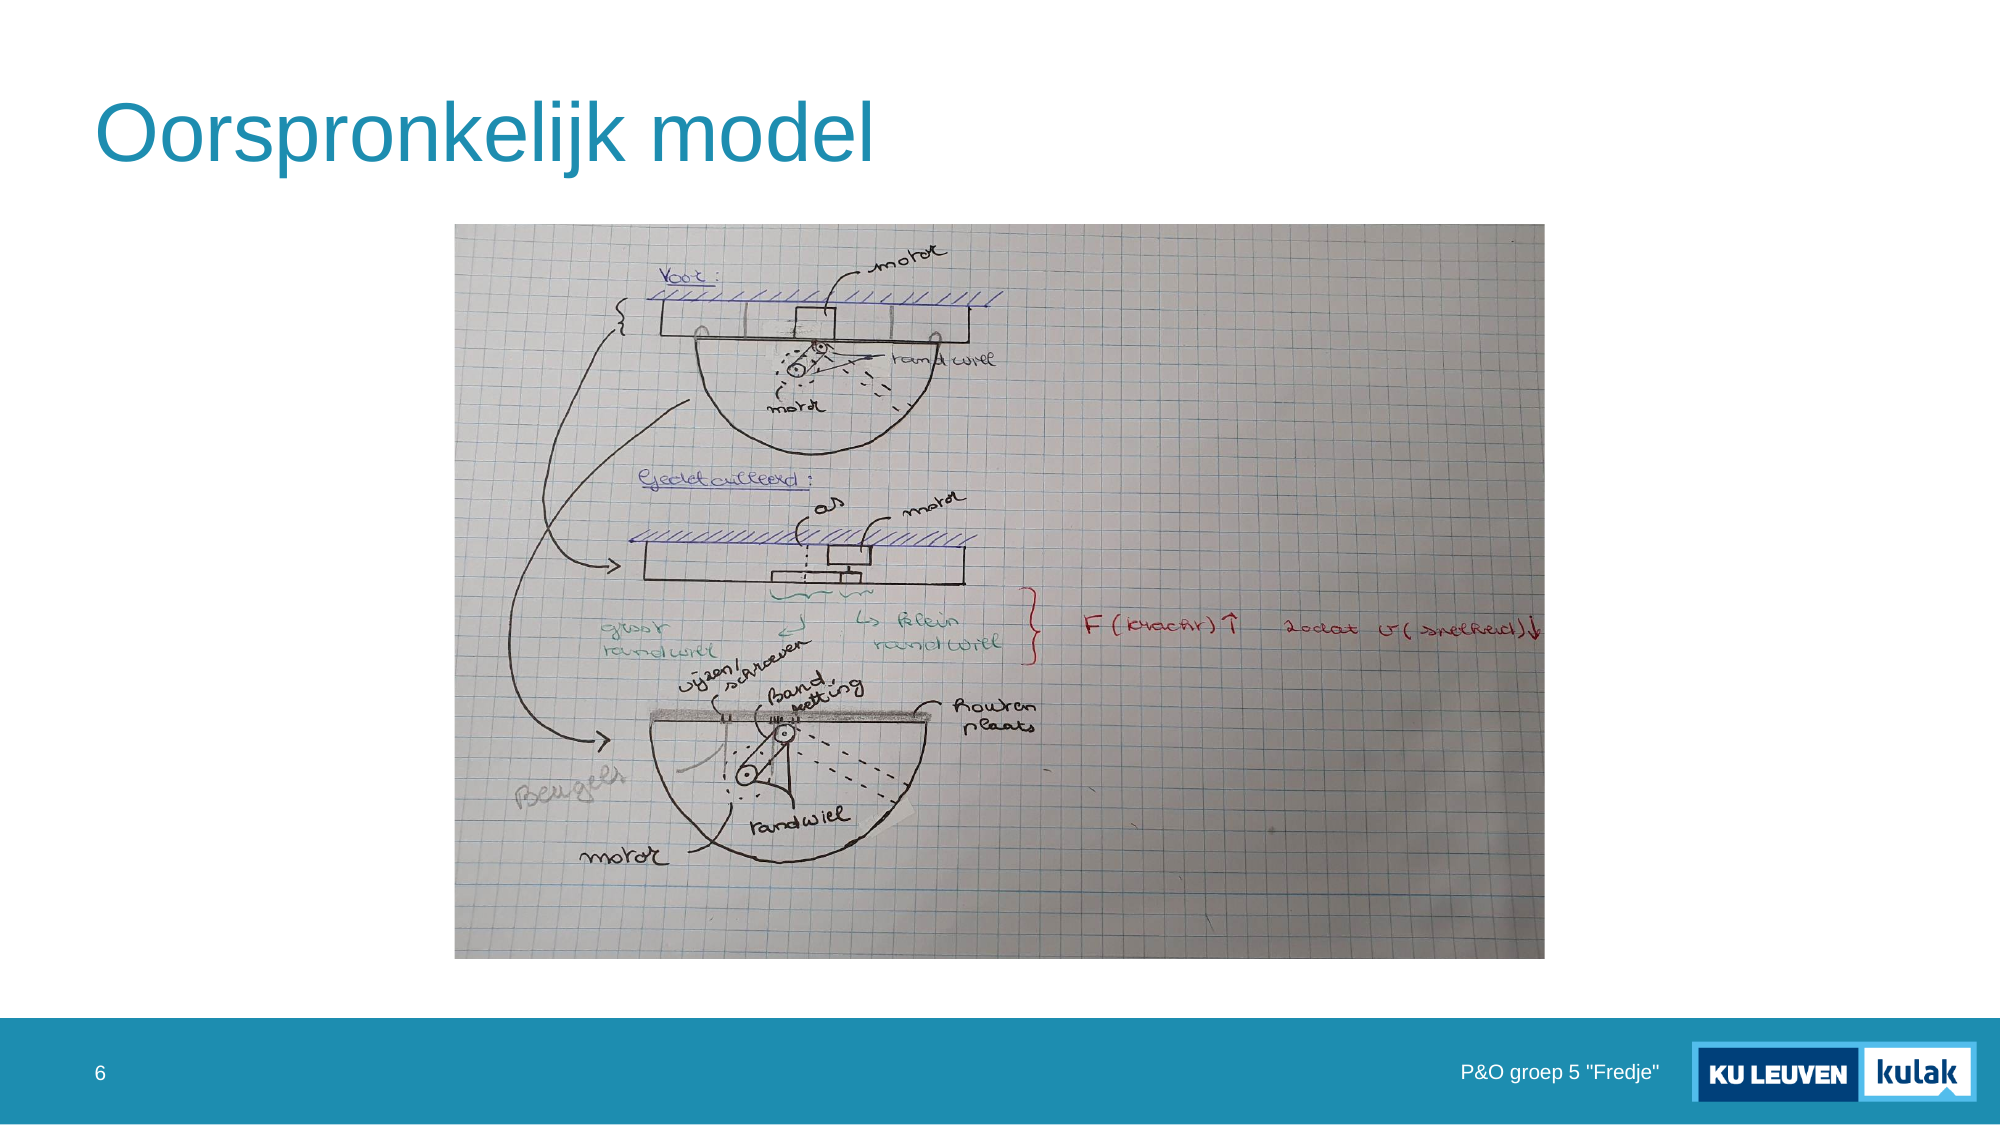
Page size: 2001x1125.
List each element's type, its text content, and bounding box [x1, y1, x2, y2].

title Oorspronkelijk model [94, 33, 1906, 223]
picture [1692, 1041, 1977, 1102]
picture [454, 224, 1545, 959]
slide_number 6 [94, 1018, 201, 1125]
footer P&O groep 5 "Fredje" [869, 1018, 1689, 1125]
